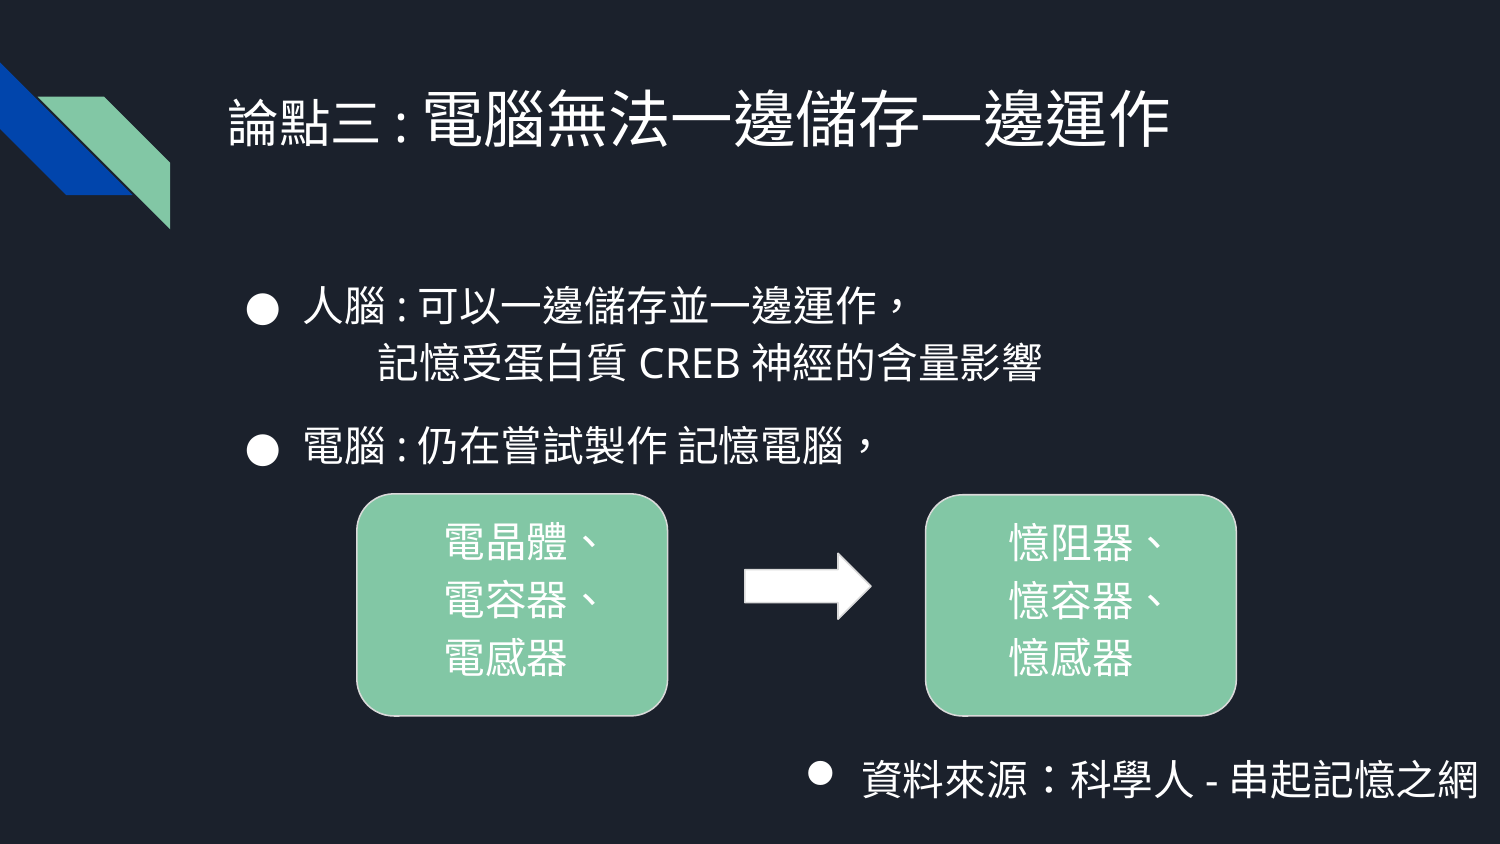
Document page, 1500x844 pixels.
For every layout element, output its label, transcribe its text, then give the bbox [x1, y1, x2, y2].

list 人腦:可以一邊儲存並一邊運作， 記憶受蛋白質CREB神經的含量影響 電腦:仍在嘗試製作 記憶電腦， [212, 257, 1368, 735]
title 論點三:電腦無法一邊儲存一邊運作 [212, 64, 1368, 215]
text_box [843, 494, 1237, 735]
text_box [278, 493, 668, 717]
text_box [744, 553, 838, 620]
text_box 資料來源：科學人-串起記憶之網 [790, 745, 1498, 844]
